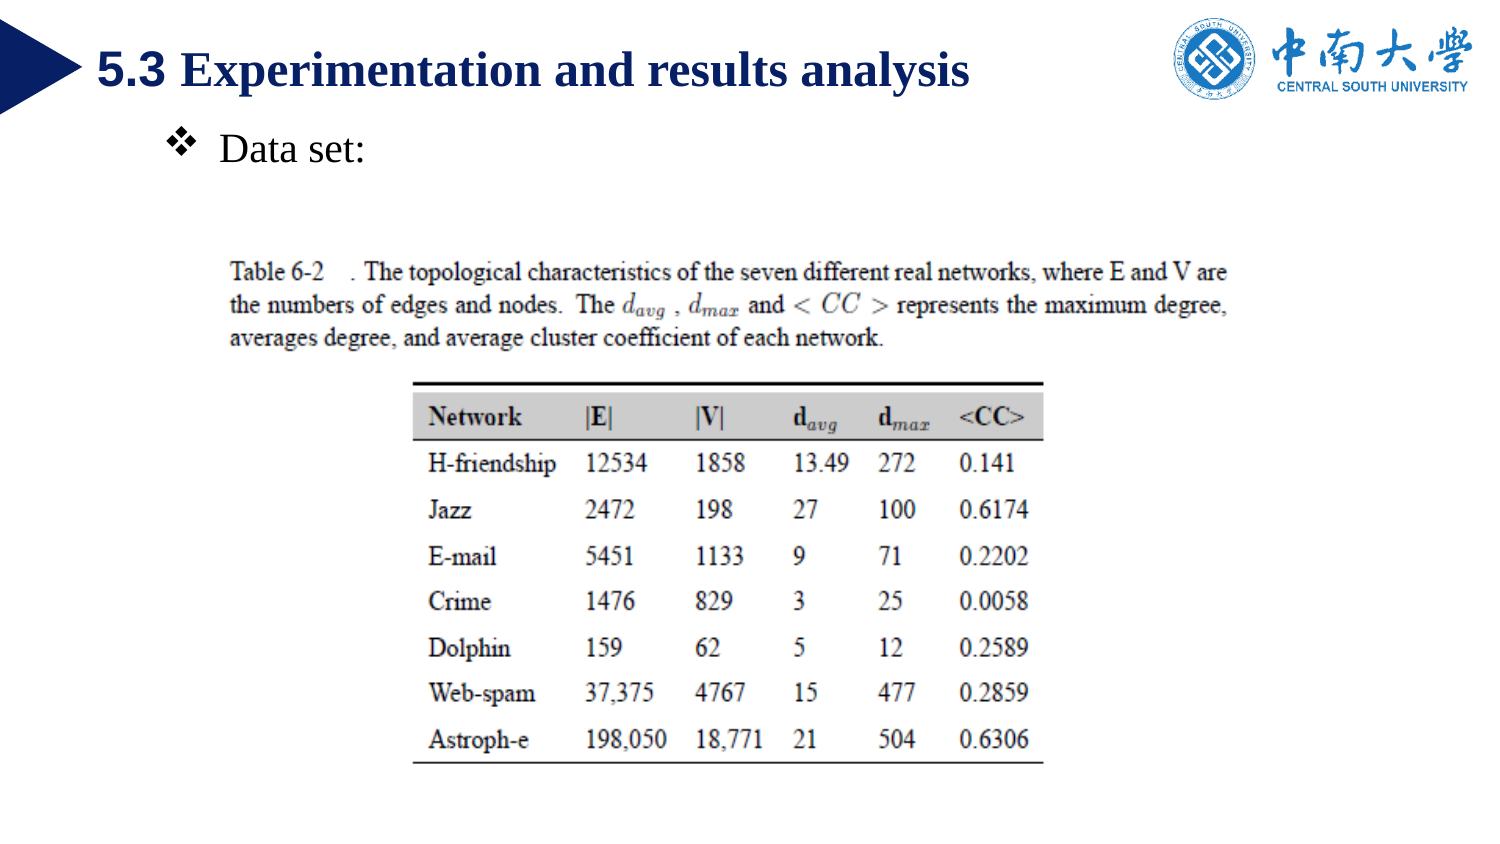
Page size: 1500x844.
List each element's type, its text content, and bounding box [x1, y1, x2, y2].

text_box 5.3 Experimentation and results analysis [81, 29, 986, 105]
picture [191, 208, 1280, 783]
text_box [0, 19, 83, 115]
text_box Data set: [148, 113, 1214, 179]
picture [1162, 11, 1486, 106]
